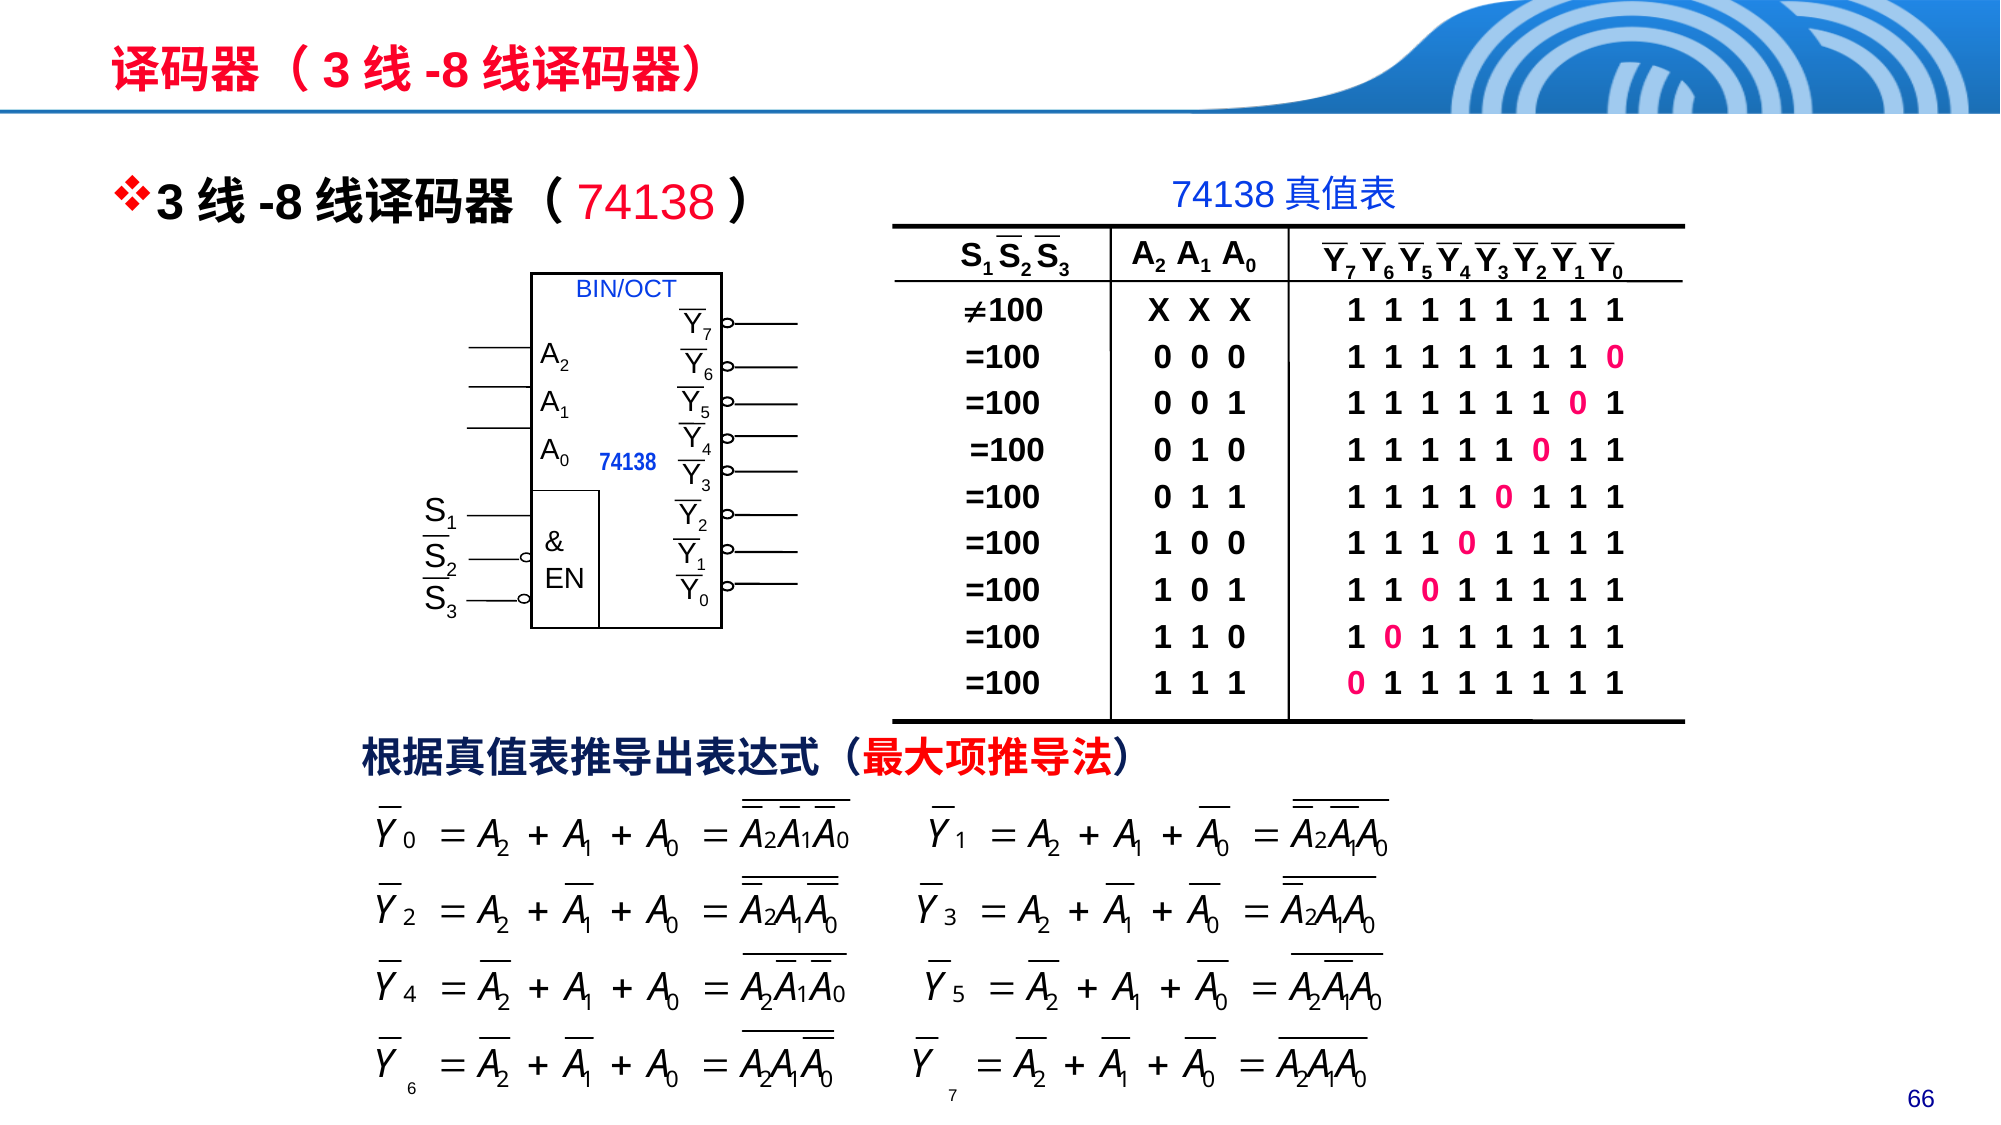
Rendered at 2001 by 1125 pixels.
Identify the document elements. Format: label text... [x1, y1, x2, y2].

picture [0, 0, 2000, 114]
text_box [346, 722, 1398, 1097]
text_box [409, 177, 1683, 722]
title 译码器（3线-8线译码器） [99, 40, 964, 103]
list 3线-8线译码器（74138） [99, 147, 1476, 228]
